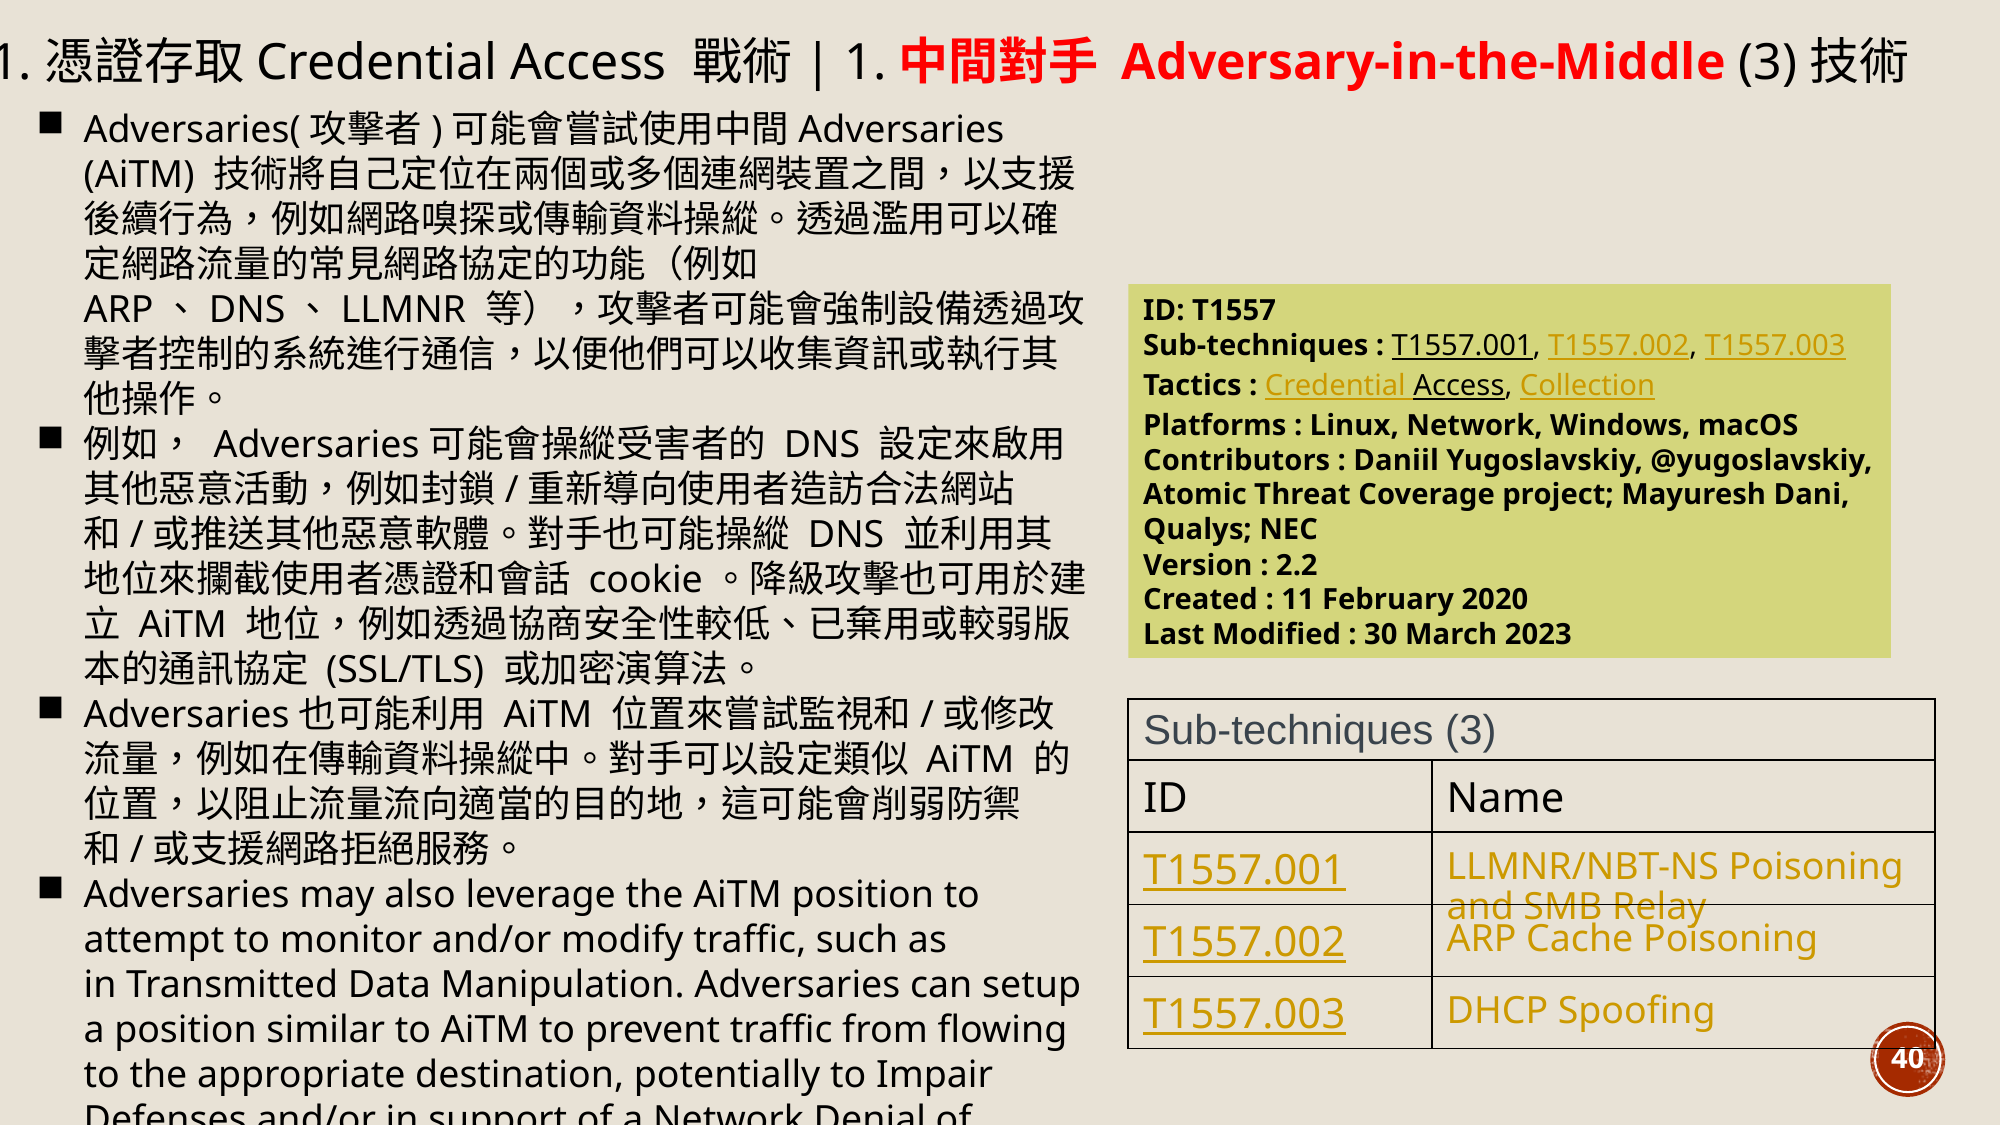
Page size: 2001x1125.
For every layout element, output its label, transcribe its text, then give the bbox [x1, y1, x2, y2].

table_cell DHCP Spoofing [1433, 977, 1934, 1048]
slide_number 40 [1855, 1028, 1961, 1089]
table_cell ID [1129, 761, 1431, 831]
table_cell LLMNR/NBT-NS Poisoning and SMB Relay [1433, 833, 1934, 904]
table_cell T1557.003 [1129, 977, 1431, 1048]
table_cell T1557.002 [1129, 905, 1431, 976]
text_box Adversaries(攻擊者)可能會嘗試使用中間Adversaries (AiTM) 技術將自己定位在兩個或多個連網裝置之間，以支援後續行為，例如網路嗅探或傳輸資料操縱。透過濫用可以確定網路流量的常見網路協定的功能（例如 ARP、DNS、LLMNR 等），攻擊者可能會強制設備透過攻擊者控制的系統進行通信，以便他們可以收集資訊或執行其他操作。 例如， Adversaries可能會操縱受害者的 DNS 設定來啟用其他惡意活動，例如封鎖/重新導向使用者造訪合法網站和/或推送其他惡意軟體。對手也可能操縱 DNS 並利用其地位來攔截使用者憑證和會話 cookie。降級攻擊也可用於建立 AiTM 地位，例如透過協商安全性較低、已棄用或較弱版本的通訊協定 (SSL/TLS) 或加密演算法。 Adversaries也可能利用 AiTM 位置來嘗試監視和/或修改流量，例如在傳輸資料操縱中。對手可以設定類似 AiTM 的位置，以阻止流量流向適當的目的地，這可能會削弱防禦和/或支援網路拒絕服務。 Adversaries may also leverage the AiTM position to attempt to monitor and/or modify traffic, such as in Transmitted Data Manipulation. Adversaries can setup a position similar to AiTM to prevent traffic from flowing to the appropriate destination, potentially to Impair Defenses and/or in support of a Network Denial of Service. [21, 98, 1104, 1125]
text_box 1.憑證存取Credential Access 戰術| 1.中間對手 Adversary-in-the-Middle (3)技術 [0, 22, 1925, 98]
table_cell T1557.001 [1129, 833, 1431, 904]
table_cell Name [1433, 761, 1934, 831]
table_cell ARP Cache Poisoning [1433, 905, 1934, 976]
text_box ID: T1557 Sub-techniques : T1557.001, T1557.002, T1557.003 Tactics : Credential Access, Collection Platforms : Linux, Network, Windows, macOS Contributors : Daniil Yugoslavskiy, @yugoslavskiy, Atomic Threat Coverage project; Mayuresh Dani, Qualys; NEC Version : 2.2 Created : 11 February 2020 Last Modified : 30 March 2023 [1128, 284, 1891, 658]
table_header Sub-techniques (3) [1129, 700, 1934, 759]
